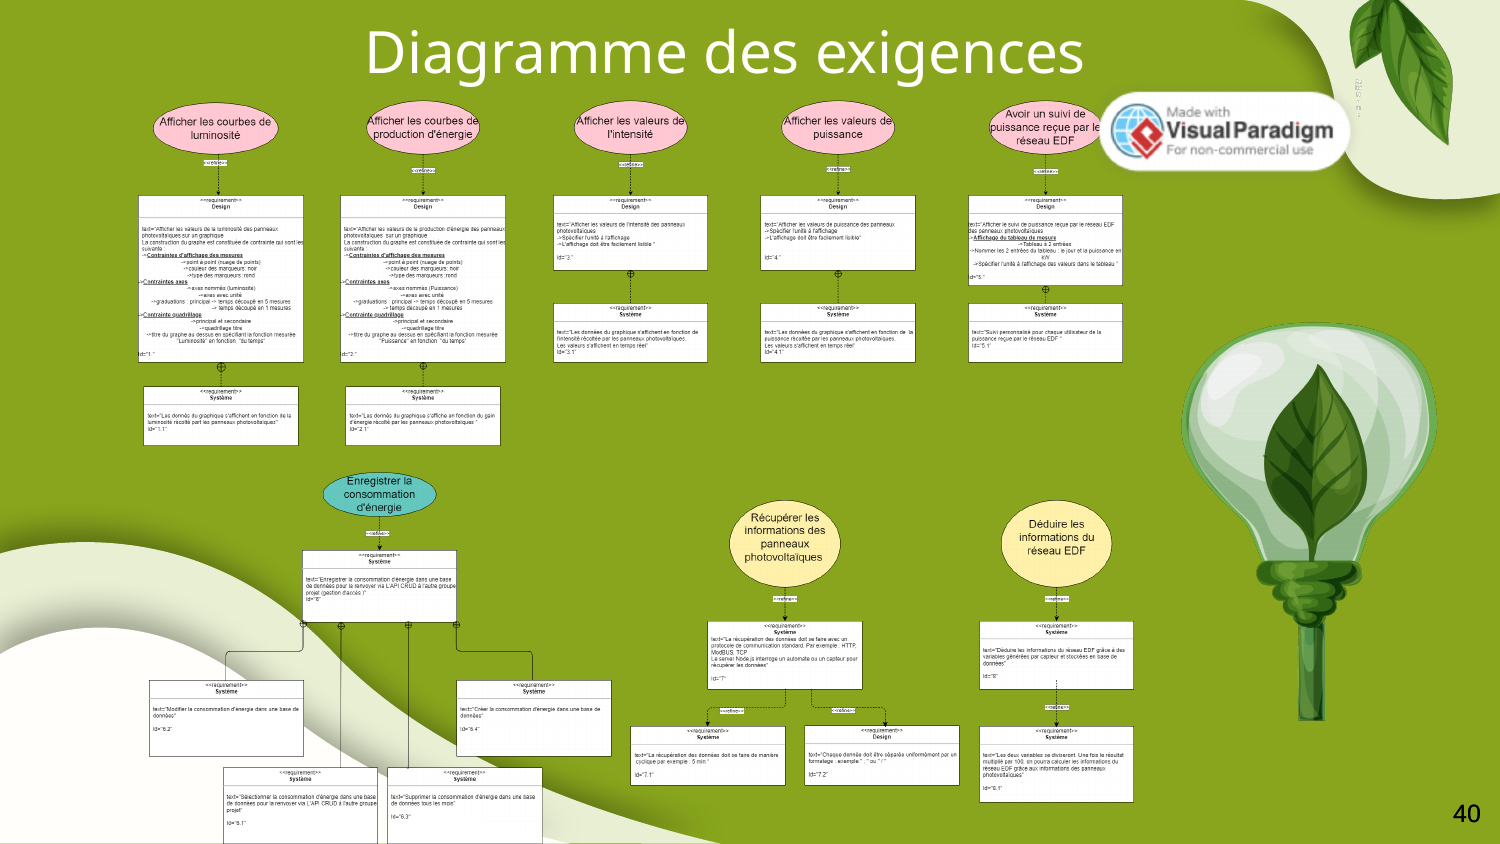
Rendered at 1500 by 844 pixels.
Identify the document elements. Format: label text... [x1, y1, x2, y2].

picture [137, 0, 1500, 844]
title Diagramme des exigences [349, 0, 1151, 77]
